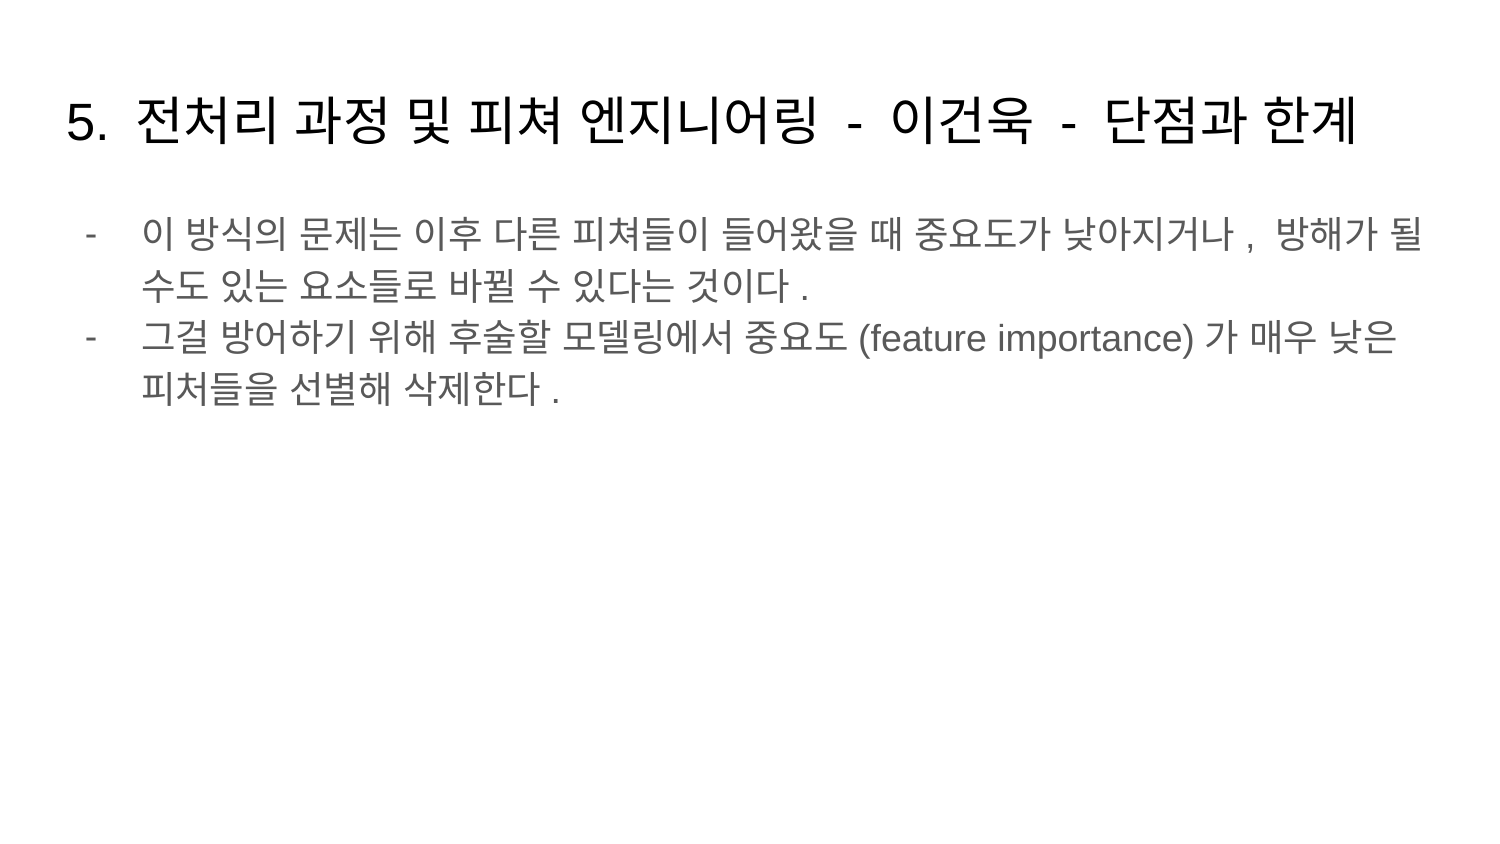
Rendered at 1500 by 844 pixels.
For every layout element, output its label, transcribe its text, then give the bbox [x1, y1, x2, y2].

title 5. 전처리 과정 및 피쳐 엔지니어링 - 이건욱 - 단점과 한계 [51, 72, 1449, 167]
list 이 방식의 문제는 이후 다른 피쳐들이 들어왔을 때 중요도가 낮아지거나, 방해가 될 수도 있는 요소들로 바뀔 수 있다는 것이다. 그걸 방어하기 위해 후술할 모델링에서 중요도(feature importance)가 매우 낮은 피처들을 선별해 삭제한다. [51, 189, 1449, 750]
